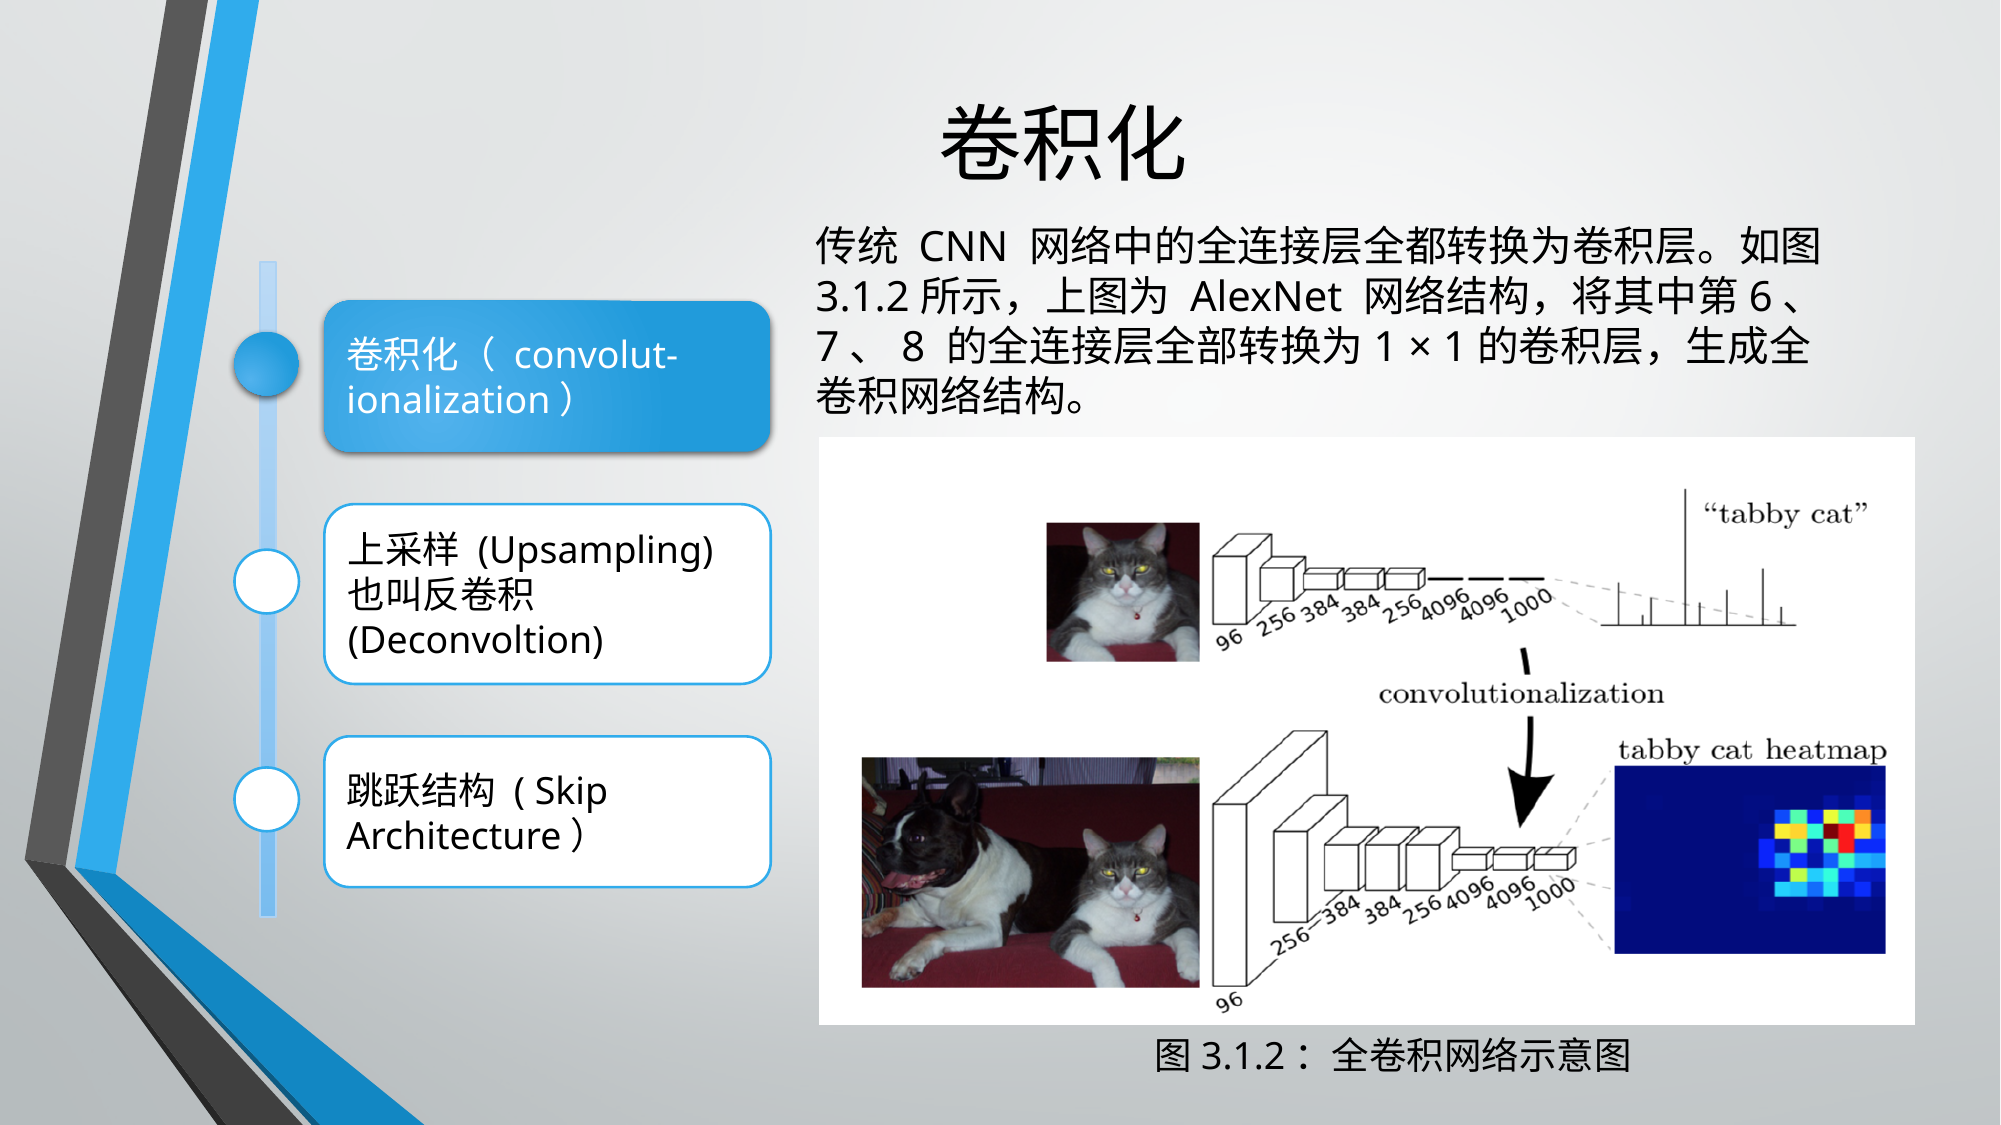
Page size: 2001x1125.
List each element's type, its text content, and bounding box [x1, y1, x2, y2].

text_box 图3.1.2：全卷积网络示意图 [1139, 1025, 1656, 1085]
text_box 卷积化（ convolut- ionalization） [324, 300, 771, 452]
text_box [259, 261, 277, 331]
text_box 跳跃结构 ( Skip Architecture） [323, 735, 773, 889]
text_box [233, 766, 301, 833]
text_box 上采样 (Upsampling) 也叫反卷积 (Deconvoltion) [323, 502, 773, 686]
picture [818, 437, 1915, 1025]
title 卷积化 [257, 69, 1887, 213]
text_box [234, 331, 299, 396]
text_box [259, 614, 277, 767]
text_box 传统 CNN 网络中的全连接层全都转换为卷积层。如图3.1.2所示，上图为 AlexNet 网络结构，将其中第6、7、8 的全连接层全部转换为1 × 1的卷积层，生成全卷积网络结构。 [800, 212, 1857, 428]
text_box [259, 832, 277, 918]
text_box [233, 548, 301, 615]
text_box [259, 404, 277, 549]
